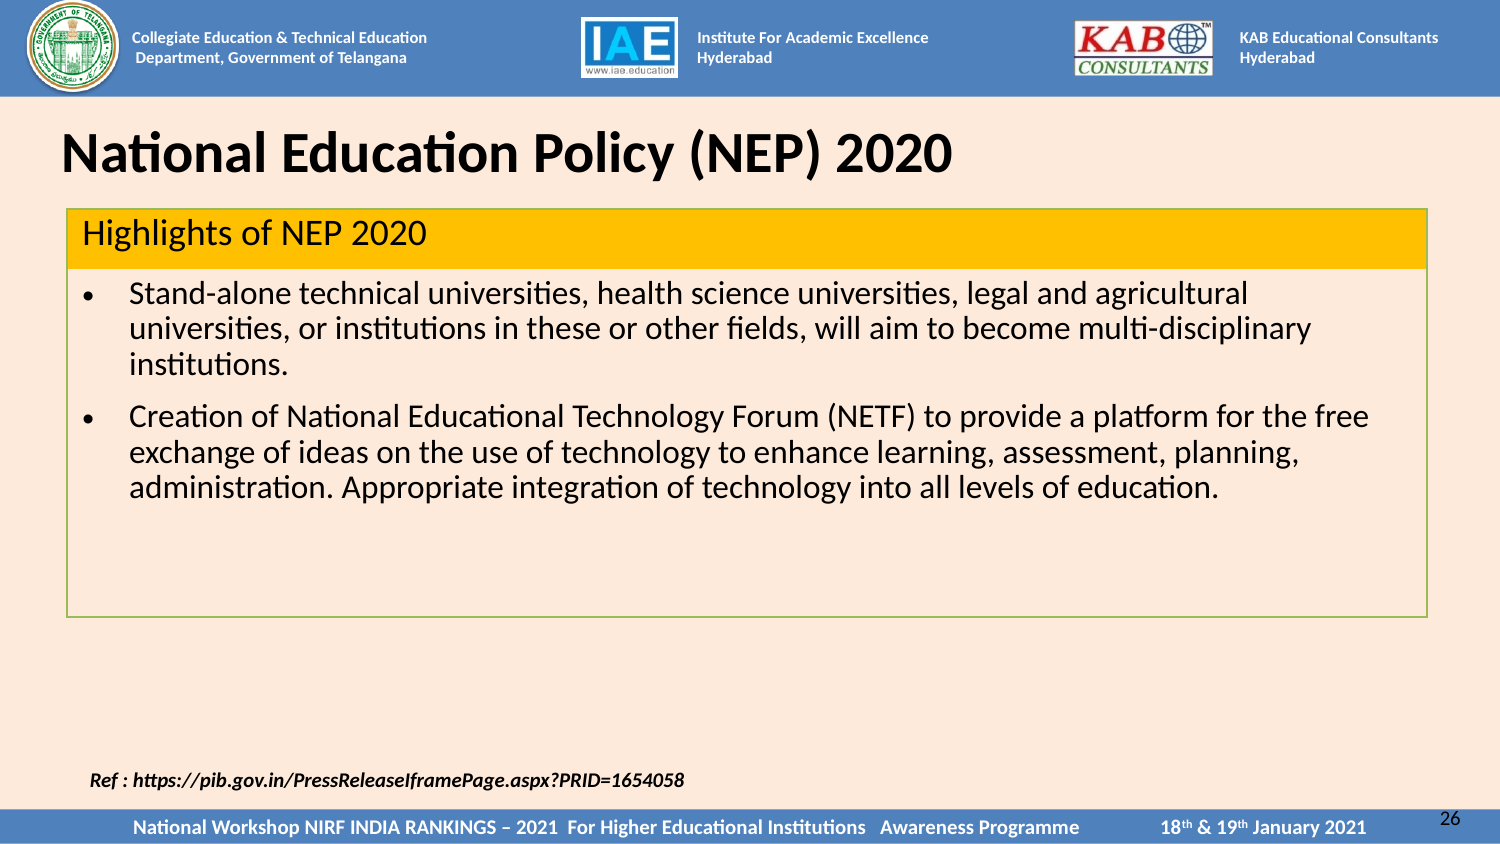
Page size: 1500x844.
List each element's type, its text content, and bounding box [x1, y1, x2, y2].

picture [24, 0, 121, 96]
text_box Ref : https://pib.gov.in/PressReleaseIframePage.aspx?PRID=1654058 [74, 759, 825, 800]
picture [581, 17, 678, 78]
table_header Highlights of NEP 2020 [68, 210, 1426, 269]
title National Education Policy (NEP) 2020 [47, 106, 1448, 248]
table_cell Stand-alone technical universities, health science universities, legal and agricultural universities, or institutions in these or other fields, will aim to become multi-disciplinary institutions. Creation of National Educational Technology Forum (NETF) to provide a platform for the free exchange of ideas on the use of technology to enhance learning, assessment, planning, administration. Appropriate integration of technology into all levels of education. [68, 269, 1426, 616]
picture [1074, 20, 1213, 76]
